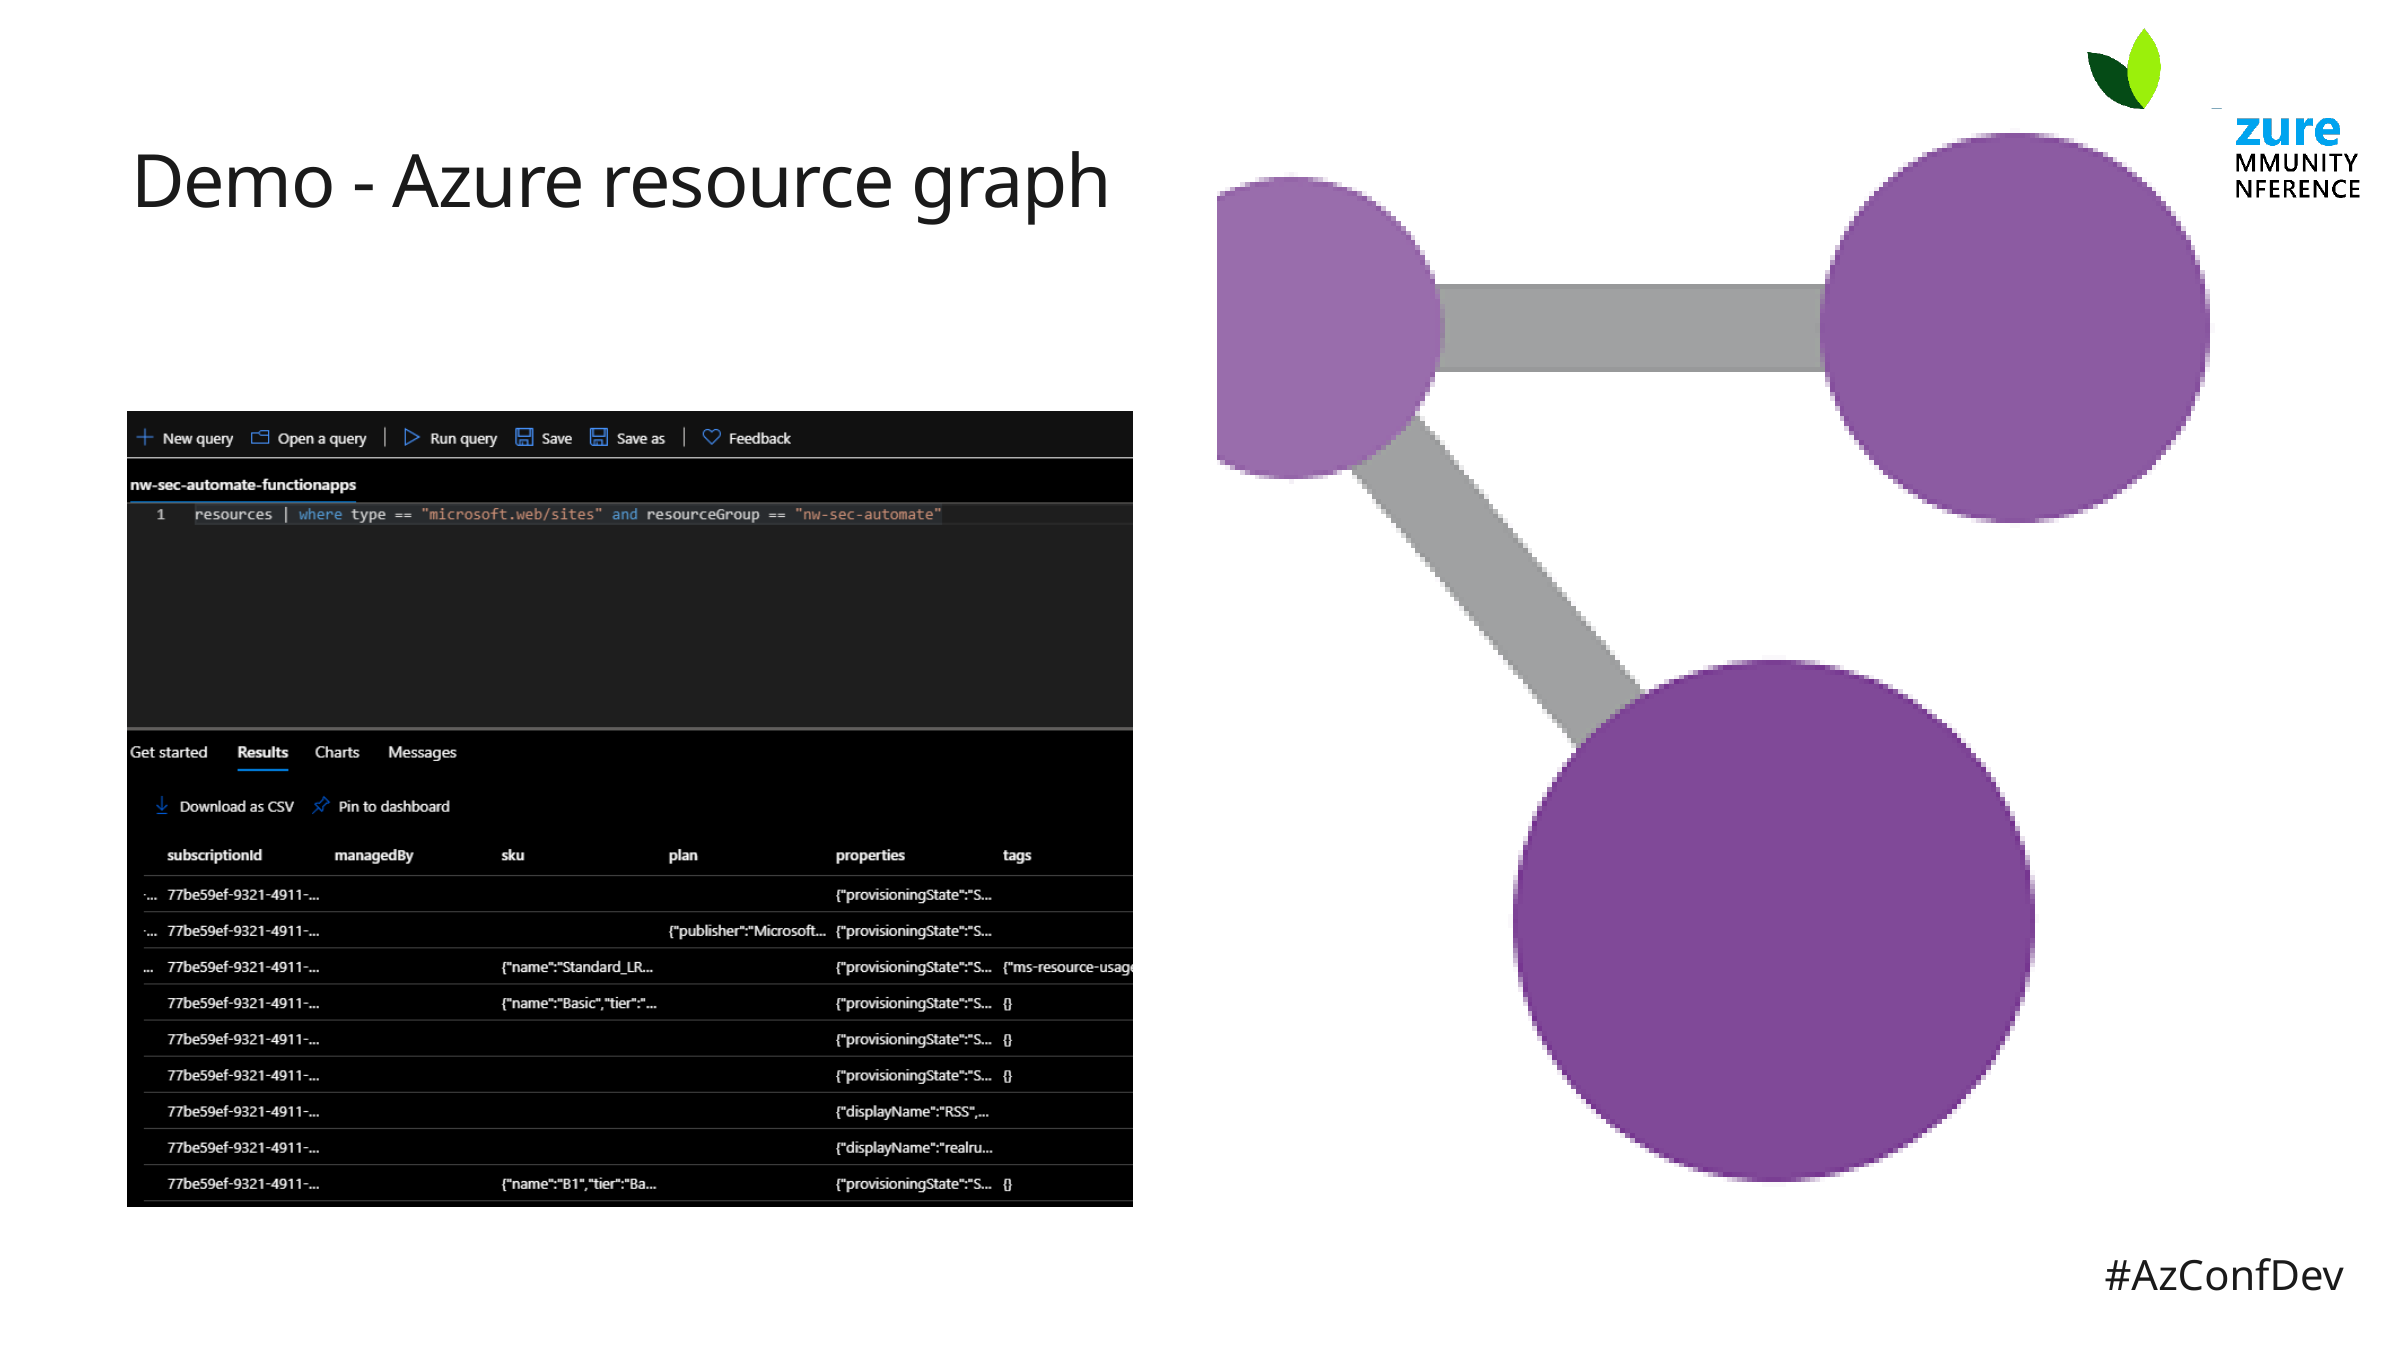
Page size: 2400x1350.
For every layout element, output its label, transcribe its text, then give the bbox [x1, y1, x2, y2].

title Demo - Azure resource graph [131, 125, 1133, 224]
picture [127, 411, 1133, 1207]
picture [1216, 19, 2370, 1207]
